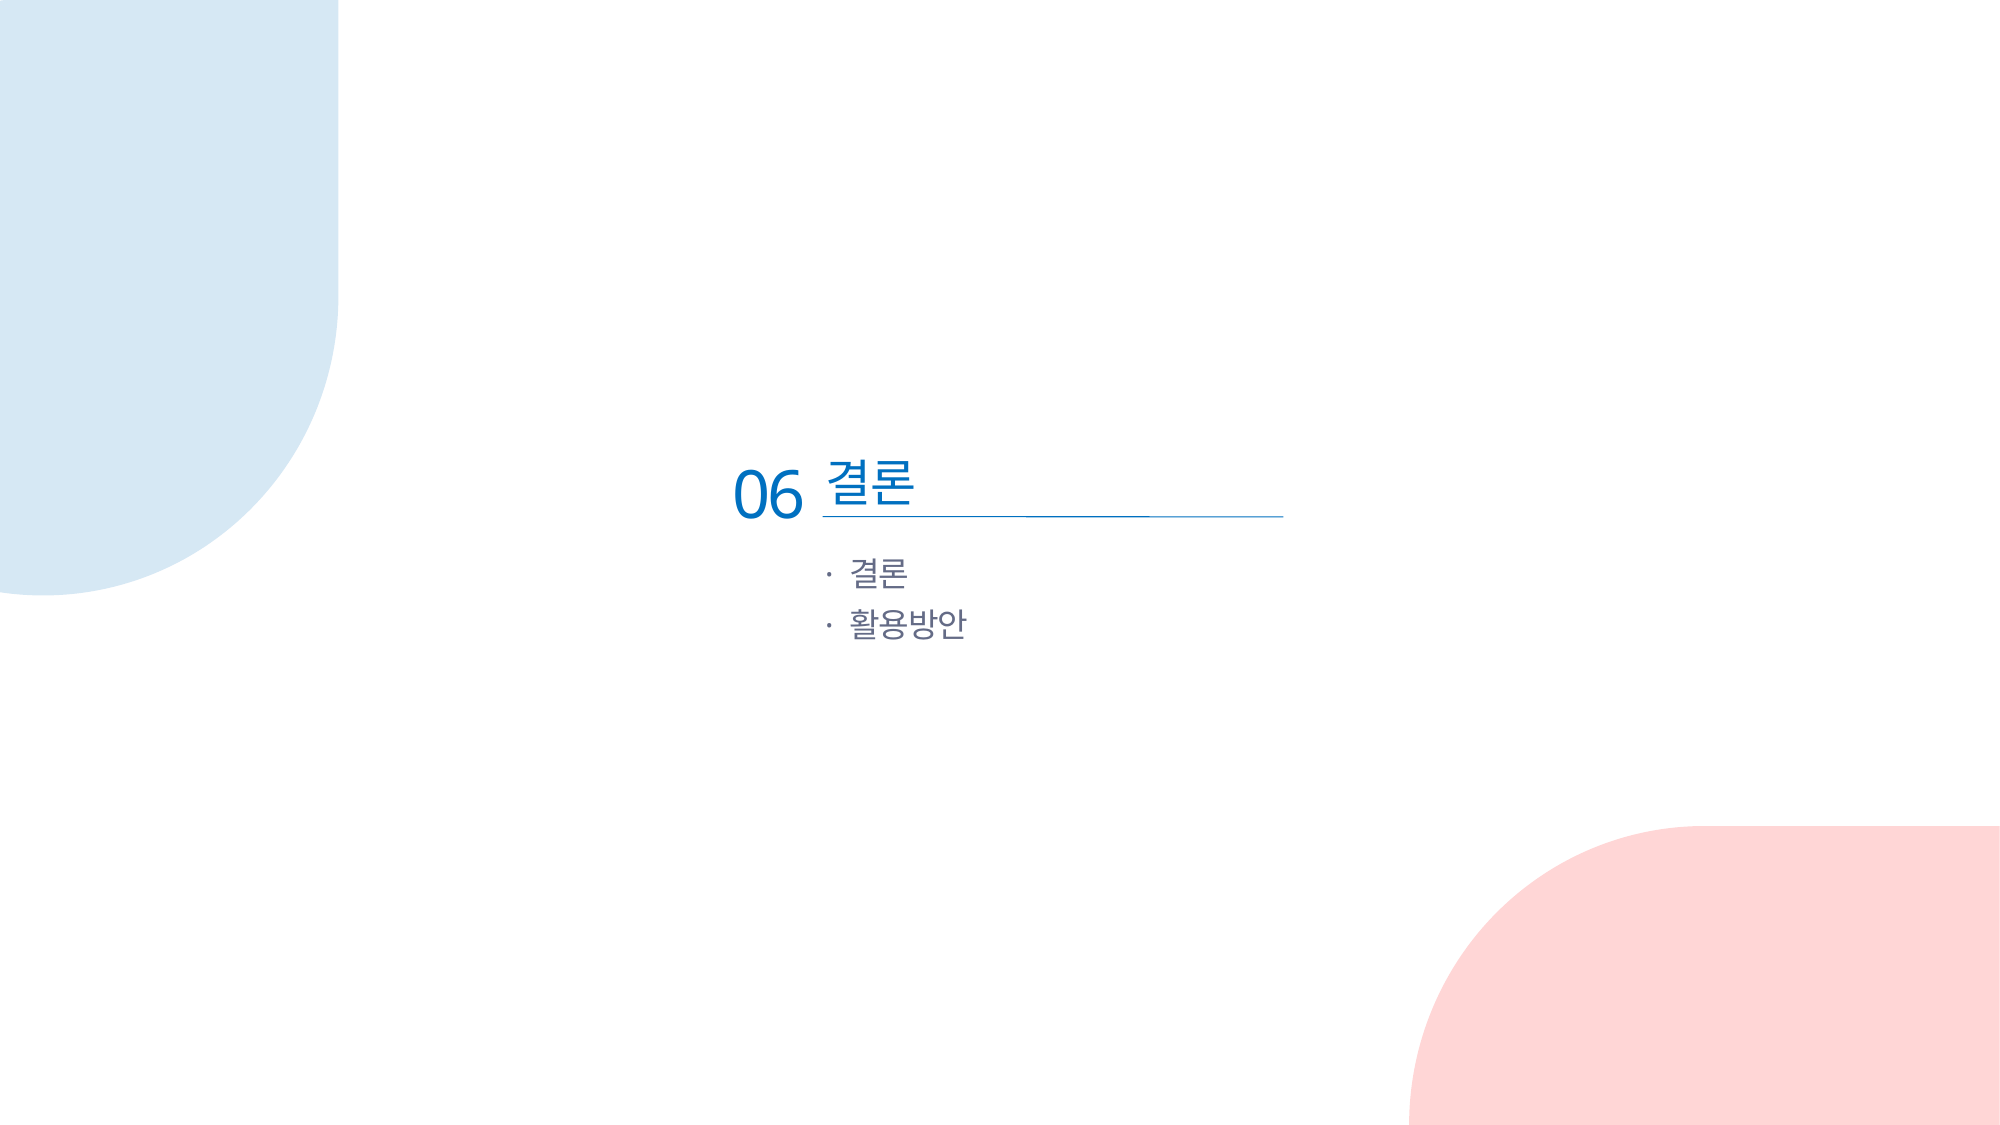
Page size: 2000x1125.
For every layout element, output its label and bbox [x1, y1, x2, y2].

text_box [1408, 824, 2000, 1125]
text_box [0, 0, 340, 597]
text_box [721, 444, 1284, 643]
